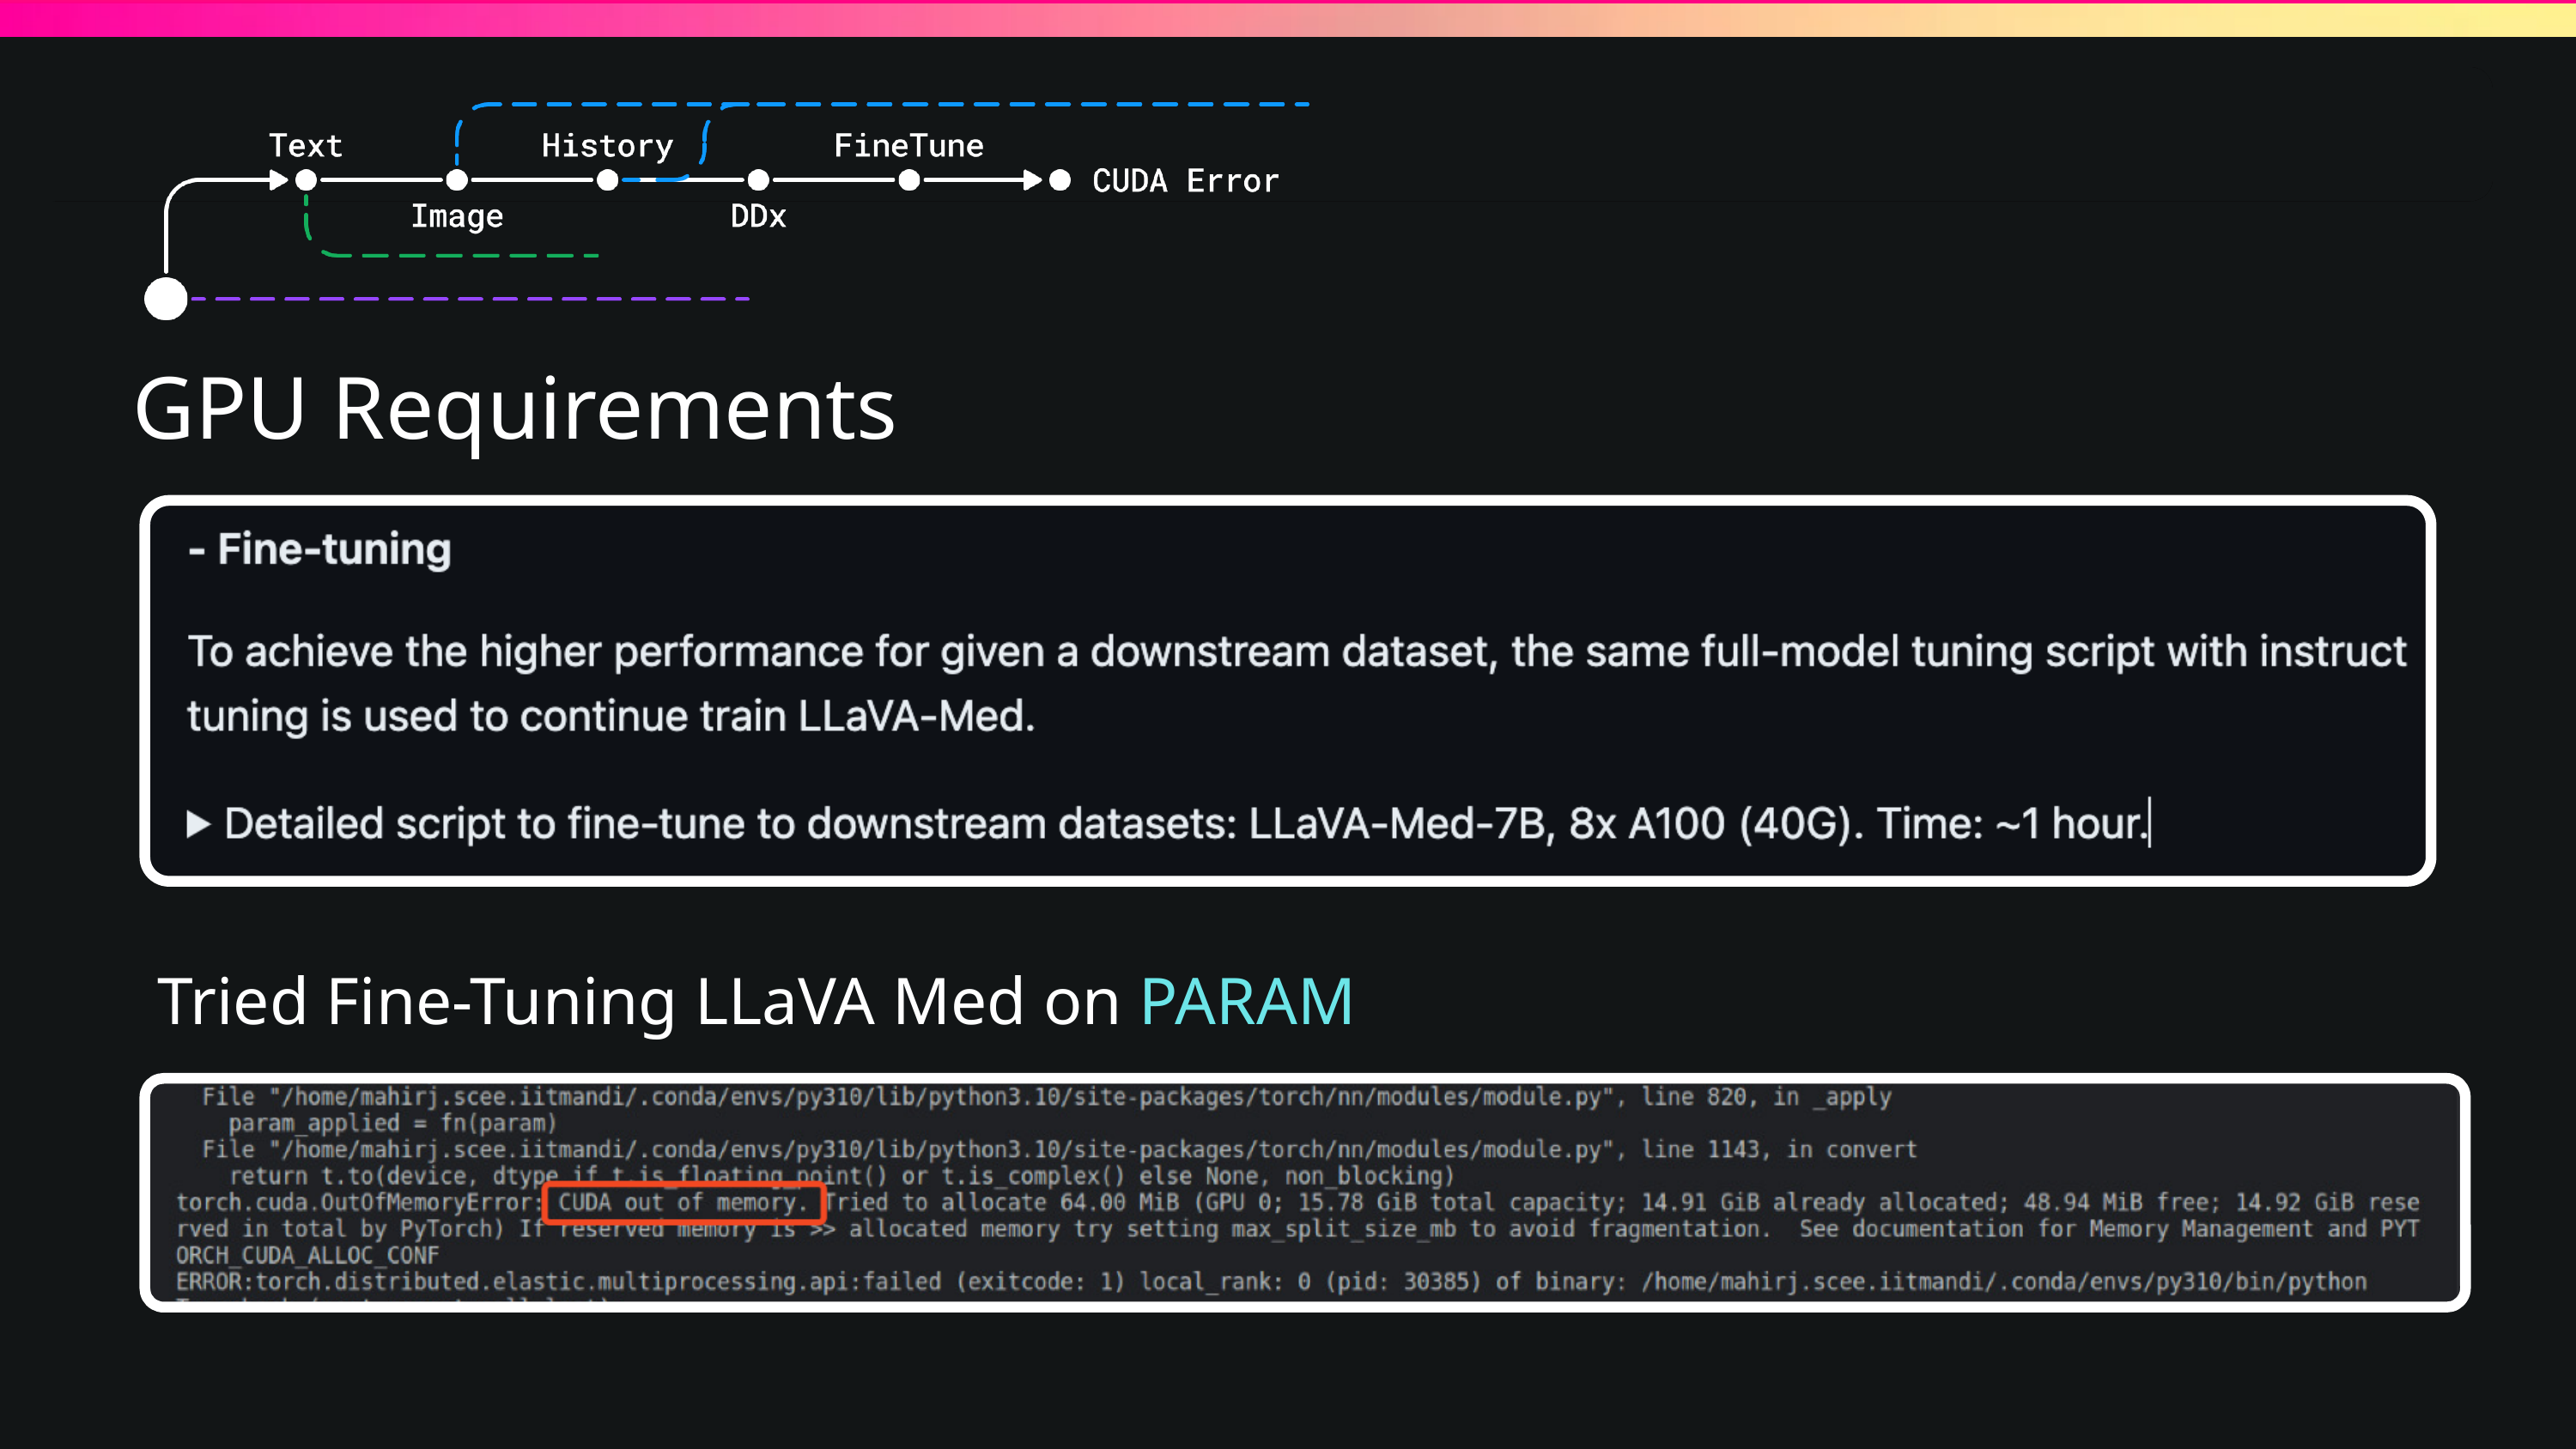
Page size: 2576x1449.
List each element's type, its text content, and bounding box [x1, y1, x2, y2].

text_box GPU Requirements [119, 319, 1044, 470]
picture [144, 500, 2432, 882]
text_box [0, 3, 2576, 38]
text_box [16, 67, 2493, 202]
picture [0, 0, 2576, 3]
picture [144, 101, 1310, 320]
text_box Tried Fine-Tuning LLaVA Med on PARAM [144, 931, 1767, 1051]
picture [144, 1077, 2466, 1307]
